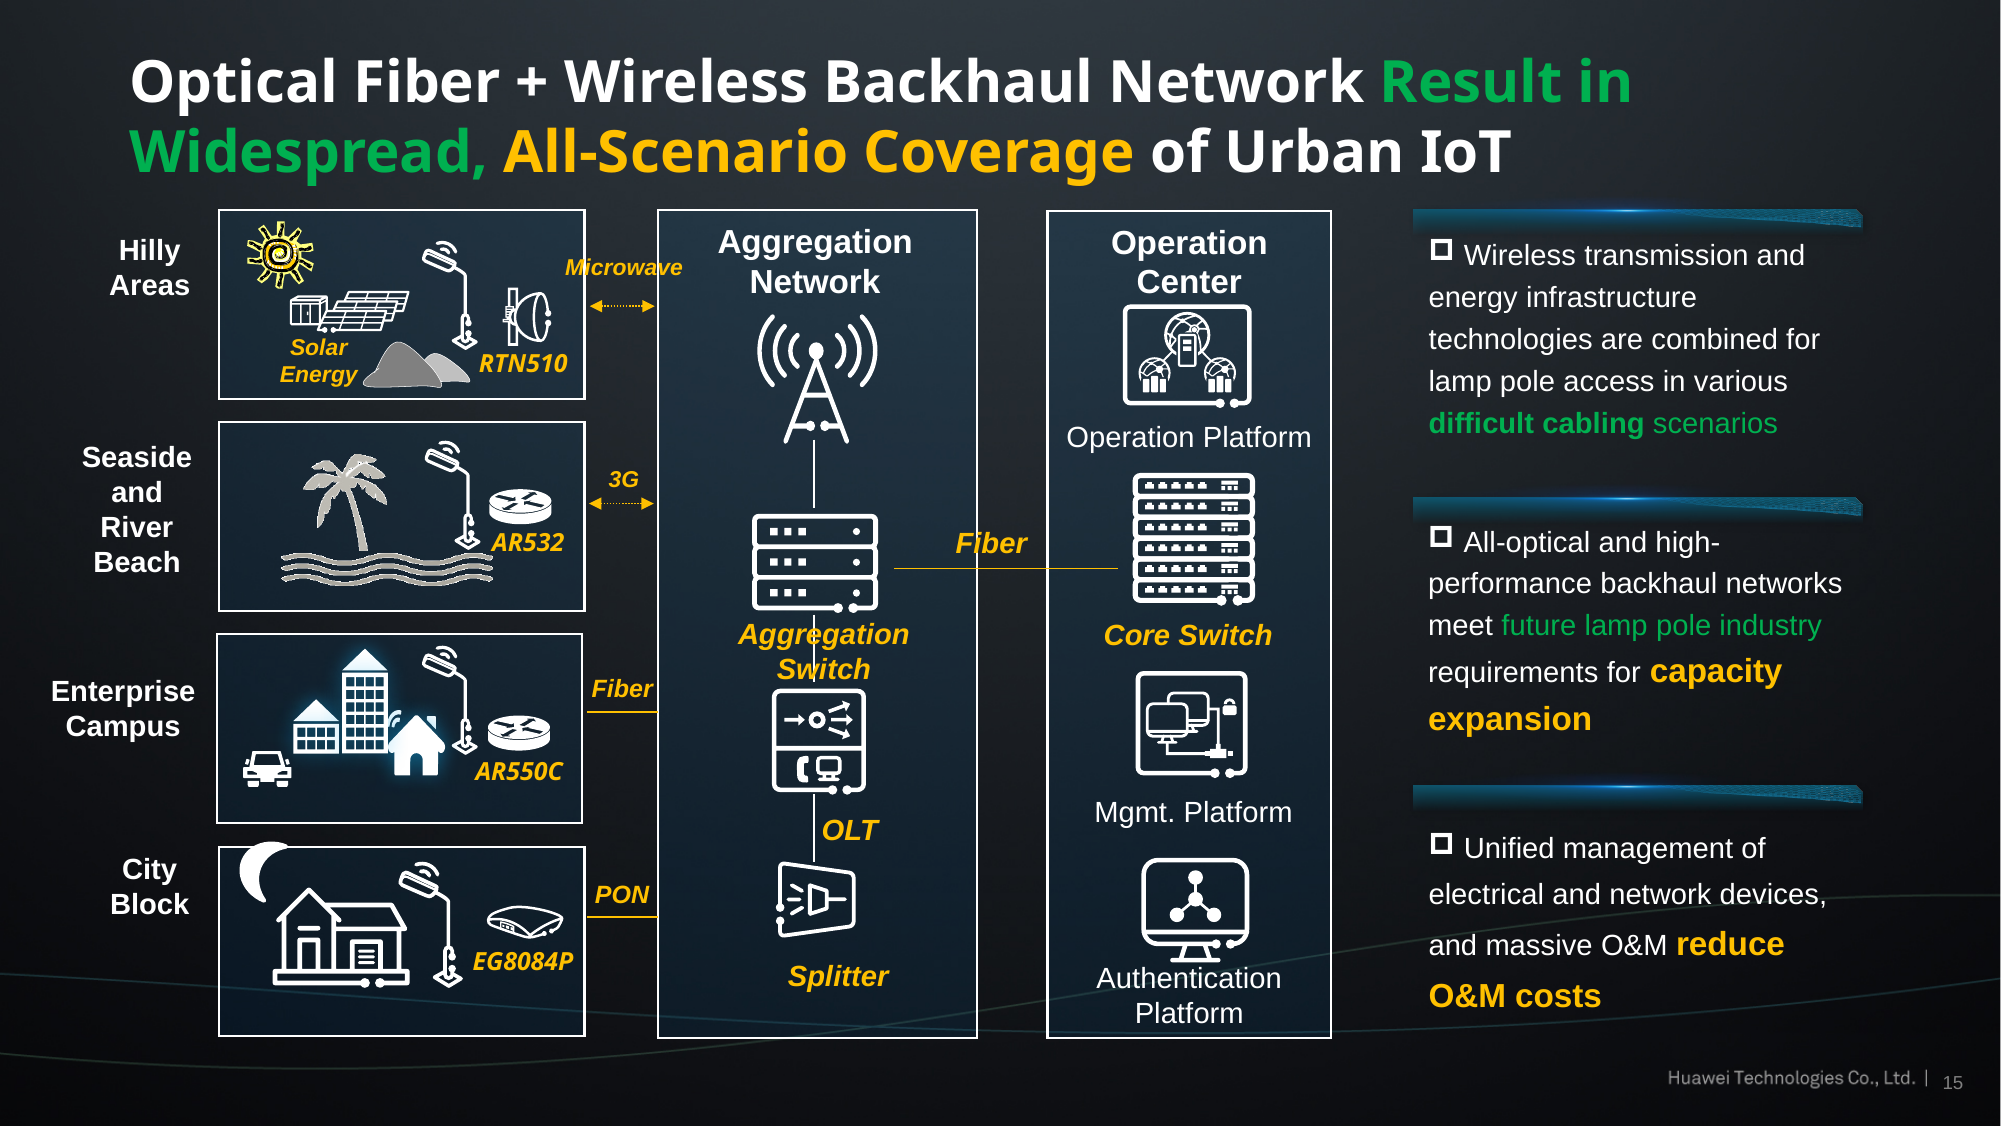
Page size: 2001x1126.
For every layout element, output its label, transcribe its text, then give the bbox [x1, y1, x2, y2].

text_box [489, 488, 552, 525]
text_box Mgmt. Platform [1067, 785, 1320, 836]
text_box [293, 648, 446, 776]
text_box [1141, 857, 1250, 963]
text_box AR550C [453, 747, 586, 793]
text_box [239, 841, 289, 903]
text_box Splitter [749, 949, 927, 1000]
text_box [757, 313, 878, 444]
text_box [397, 860, 464, 989]
text_box [216, 634, 582, 824]
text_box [1413, 772, 1863, 1035]
text_box Authentication Platform [1047, 952, 1331, 1038]
text_box Operation Platform [1047, 411, 1331, 461]
text_box Operation Center [1047, 213, 1331, 308]
text_box [219, 846, 585, 1036]
picture [0, 0, 2001, 1126]
text_box AR532 [486, 519, 588, 565]
text_box Fiber [574, 664, 670, 710]
text_box RTN510 [475, 340, 590, 385]
text_box Seaside and River Beach [56, 430, 218, 586]
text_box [357, 340, 471, 390]
text_box EG8084P [468, 938, 601, 983]
text_box Core Switch [1073, 608, 1303, 659]
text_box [289, 290, 410, 334]
text_box [502, 287, 552, 340]
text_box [1132, 472, 1256, 607]
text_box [421, 240, 478, 351]
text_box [751, 513, 879, 614]
text_box Aggregation Switch [711, 608, 810, 693]
text_box OLT [818, 803, 894, 854]
text_box Solar Energy [262, 324, 353, 395]
text_box OLT [805, 803, 809, 854]
text_box 3G [559, 457, 689, 500]
text_box Optical Fiber + Wireless Backhaul Network Result in Widespread, All-Scenario Coverage of Urban IoT [114, 37, 1875, 192]
text_box PON [574, 871, 670, 917]
text_box Microwave [545, 244, 655, 288]
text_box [486, 902, 564, 939]
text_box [1122, 304, 1252, 409]
text_box Enterprise Campus [32, 665, 215, 750]
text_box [272, 887, 392, 989]
text_box [219, 209, 585, 399]
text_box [1413, 484, 1863, 748]
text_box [1135, 670, 1248, 779]
text_box Fiber [905, 516, 1077, 567]
text_box Aggregation Switch [817, 608, 937, 693]
text_box [219, 422, 585, 612]
text_box [657, 209, 977, 1039]
text_box Aggregation Network [655, 212, 975, 308]
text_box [423, 440, 481, 551]
text_box City Block [82, 843, 218, 928]
text_box Hilly Areas [82, 224, 218, 309]
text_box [1413, 196, 1863, 460]
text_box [771, 688, 867, 795]
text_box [487, 715, 551, 751]
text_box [351, 641, 376, 645]
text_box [242, 750, 292, 788]
text_box [1047, 210, 1332, 1039]
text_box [777, 859, 855, 940]
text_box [421, 645, 478, 756]
